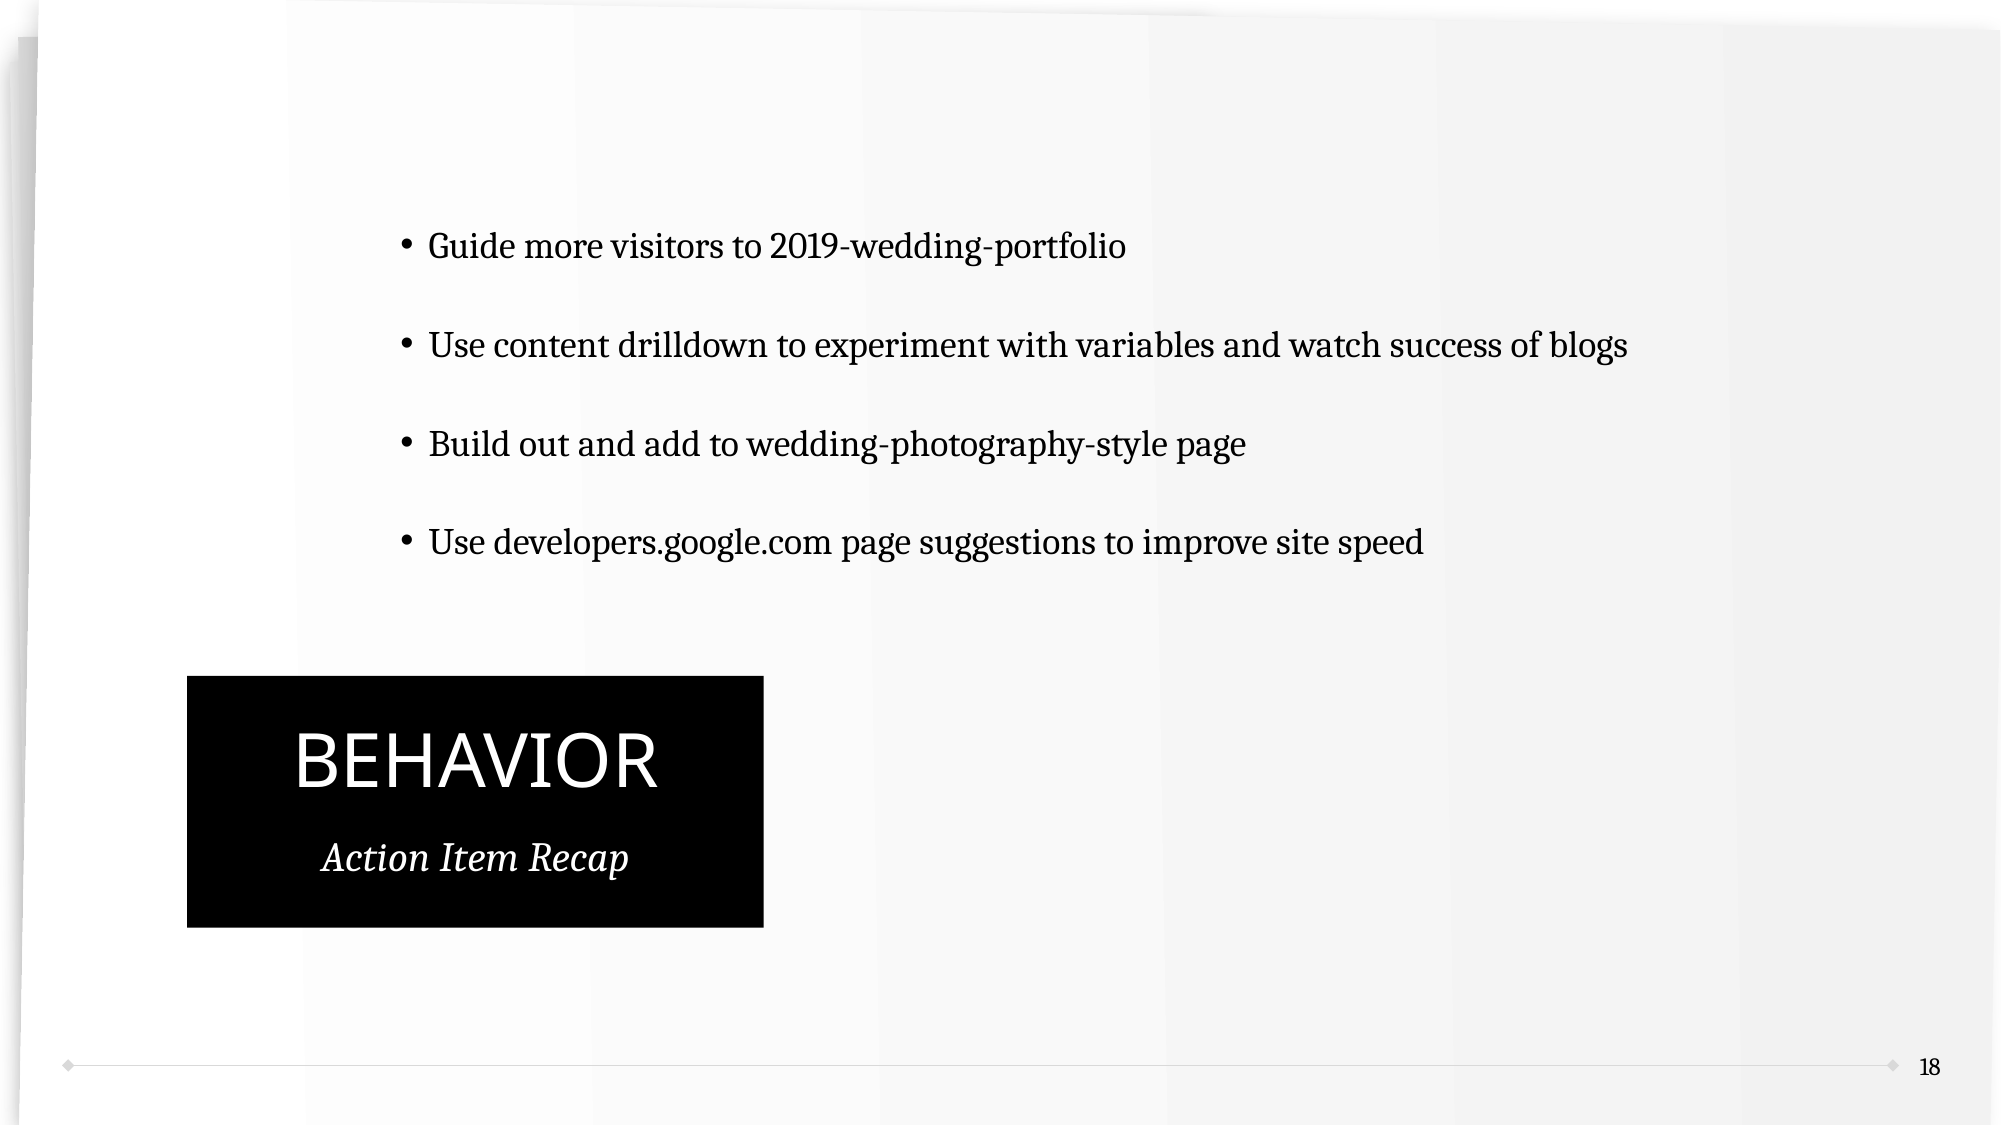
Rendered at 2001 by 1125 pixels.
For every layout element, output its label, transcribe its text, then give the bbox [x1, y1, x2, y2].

slide_number 18 [1882, 1035, 1942, 1095]
text_box Guide more visitors to 2019-wedding-portfolio Use content drilldown to experiment with variables and watch success of blogs Build out and add to wedding-photography-style page Use developers.google.com page suggestions to improve site speed [385, 191, 1830, 806]
text_box BEHAVIOR Action Item Recap [187, 675, 764, 928]
